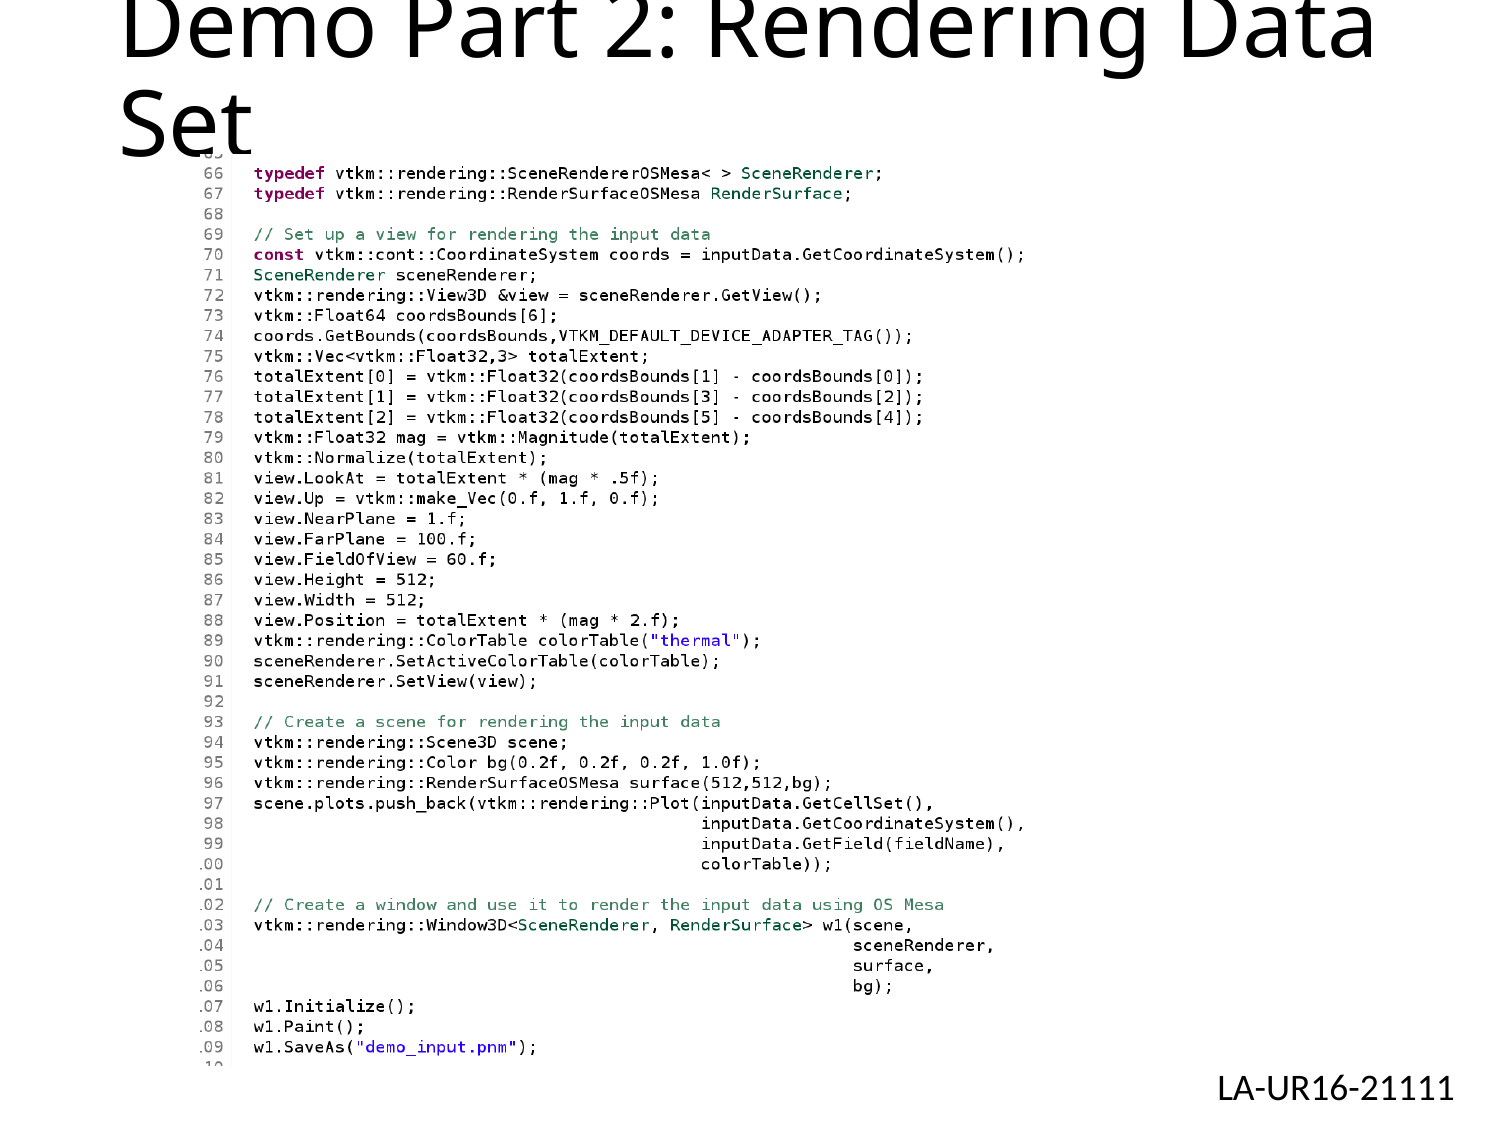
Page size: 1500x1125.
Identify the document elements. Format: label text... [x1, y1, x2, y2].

title Demo Part 2: Rendering Data Set [103, 16, 1397, 138]
picture [199, 154, 1046, 1066]
text_box LA-UR16-21111 [1182, 1055, 1490, 1116]
